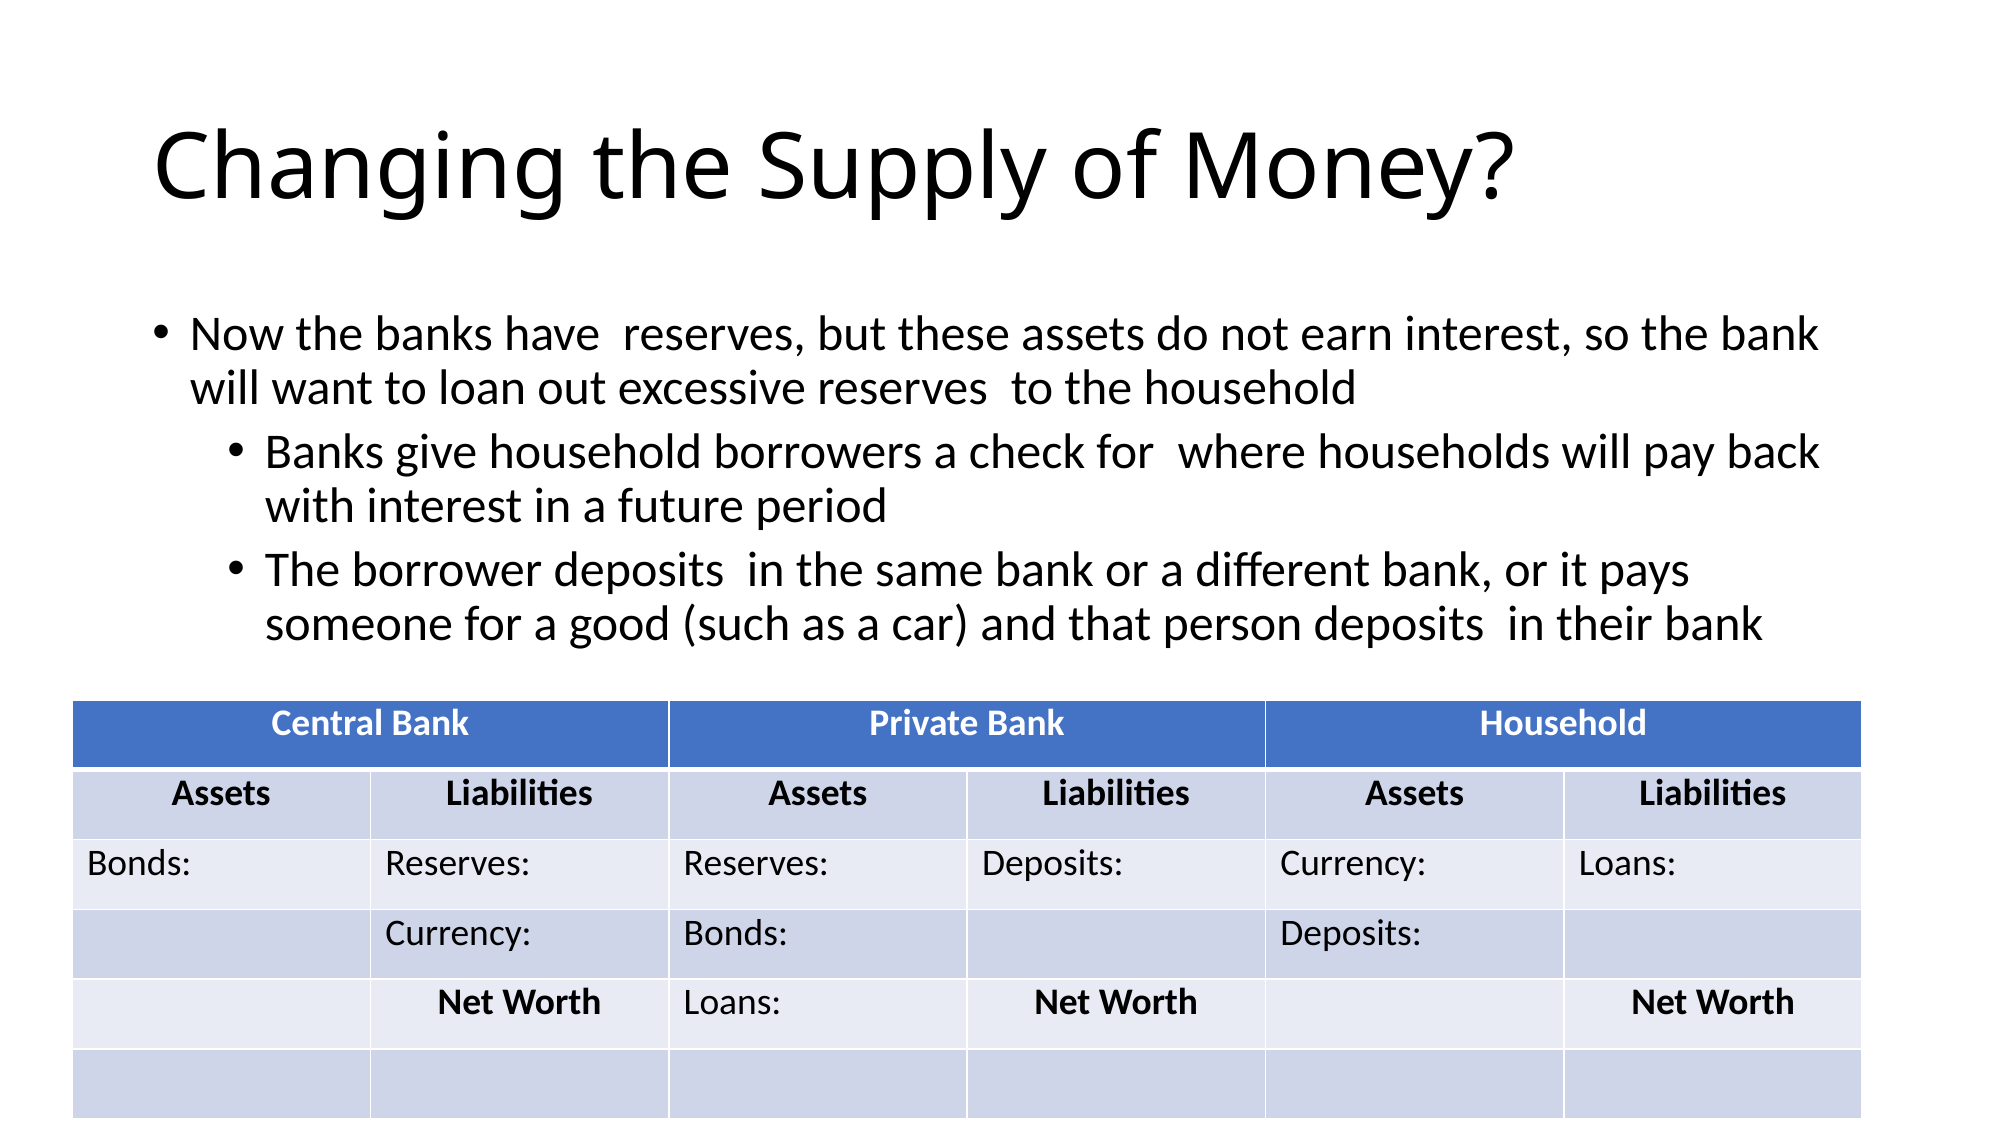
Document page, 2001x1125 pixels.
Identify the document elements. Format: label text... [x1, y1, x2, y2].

title Changing the Supply of Money? [137, 59, 1863, 278]
